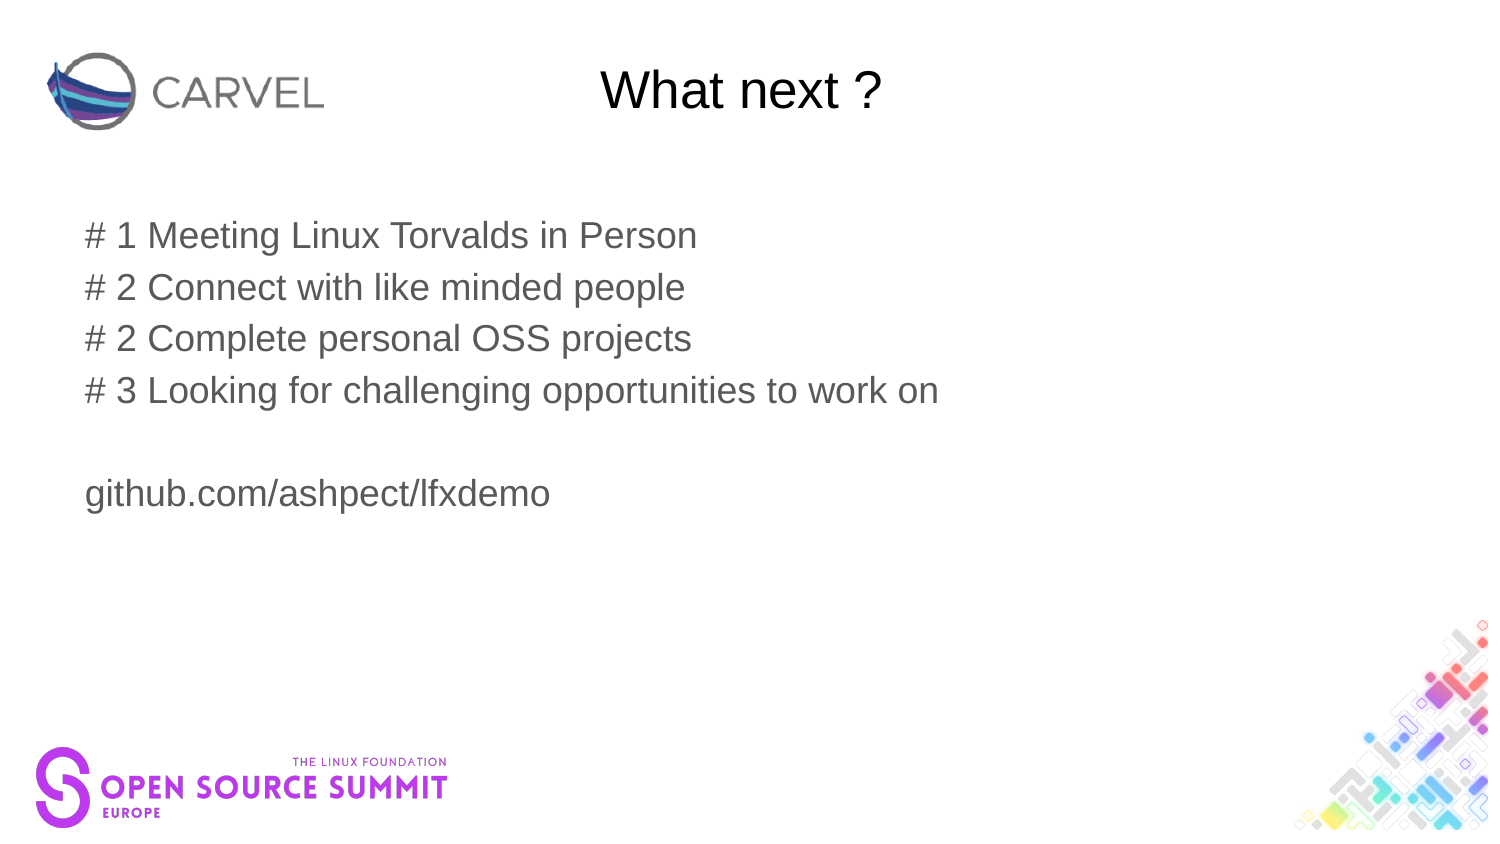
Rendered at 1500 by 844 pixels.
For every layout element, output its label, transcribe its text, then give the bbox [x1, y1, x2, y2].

list # 1 Meeting Linux Torvalds in Person # 2 Connect with like minded people # 2 Complete personal OSS projects # 3 Looking for challenging opportunities to work on github.com/ashpect/lfxdemo [51, 189, 1449, 734]
picture [36, 747, 447, 828]
picture [1294, 620, 1488, 830]
picture [18, 40, 348, 149]
title What next ? [585, 40, 954, 135]
